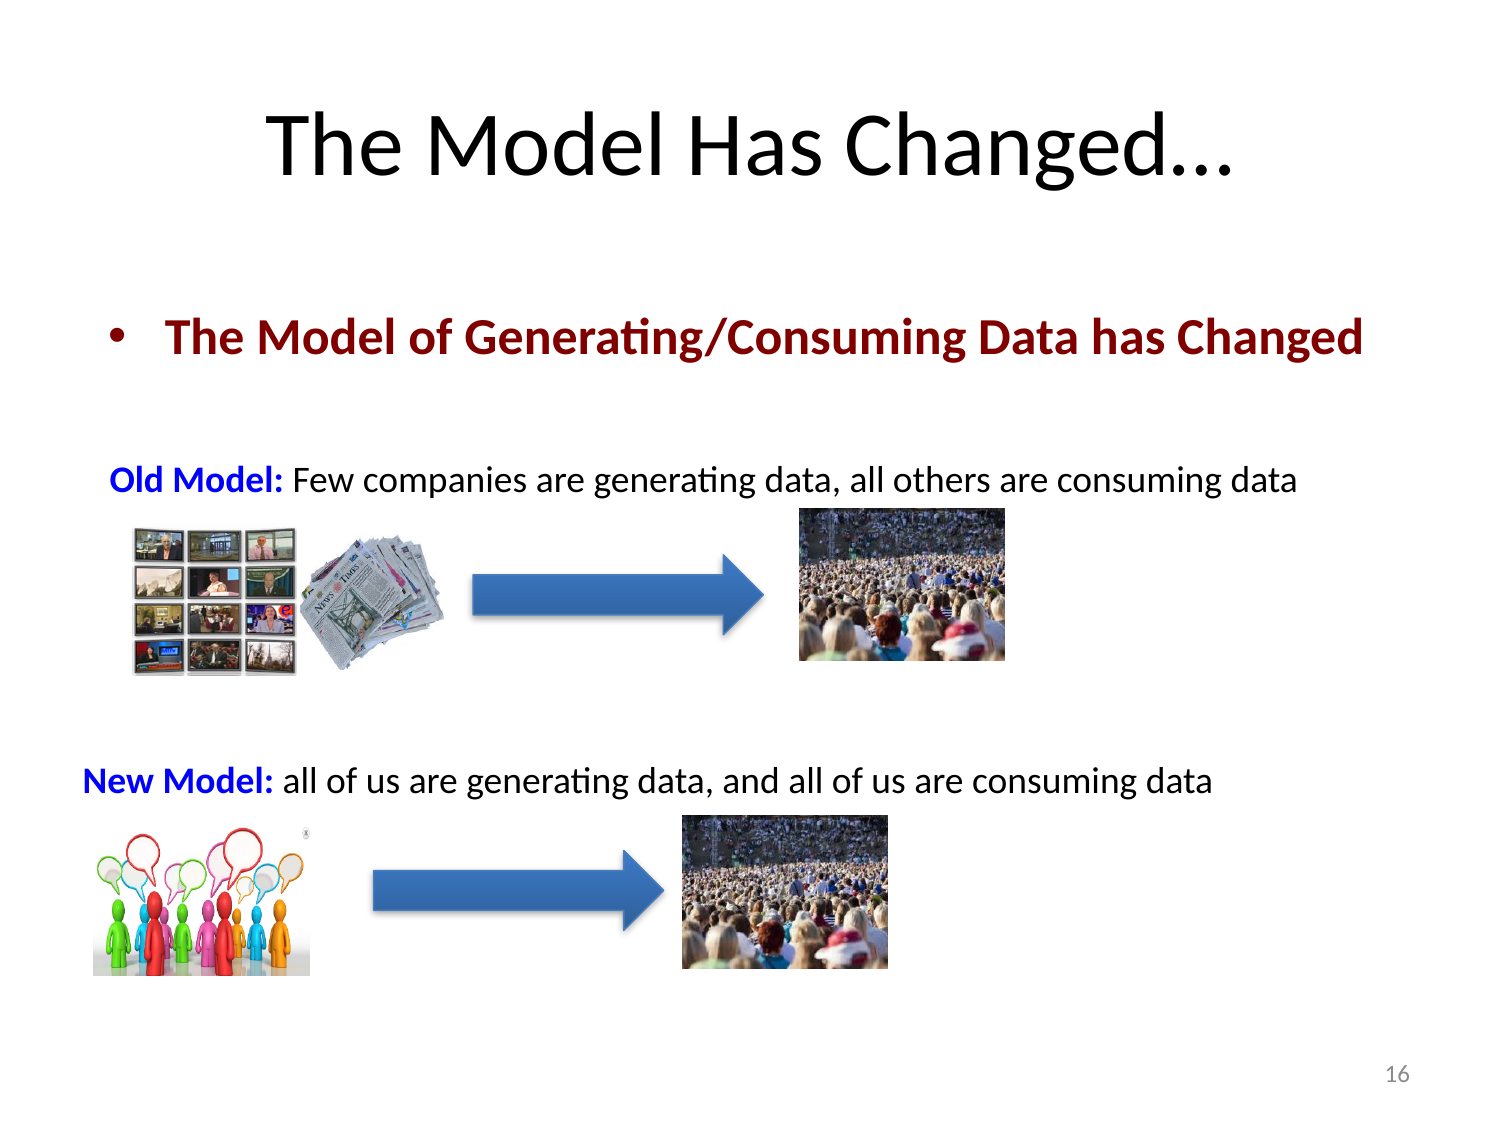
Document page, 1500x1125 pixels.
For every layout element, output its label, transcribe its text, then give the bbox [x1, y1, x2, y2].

title The Model Has Changed… [75, 45, 1425, 233]
picture [132, 523, 297, 676]
text_box [472, 554, 764, 636]
picture [799, 508, 1005, 662]
slide_number 16 [1074, 1042, 1425, 1103]
list The Model of Generating/Consuming Data has Changed [93, 295, 1430, 409]
text_box Old Model: Few companies are generating data, all others are consuming data [94, 447, 1323, 508]
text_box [67, 748, 1335, 976]
picture [299, 523, 447, 670]
